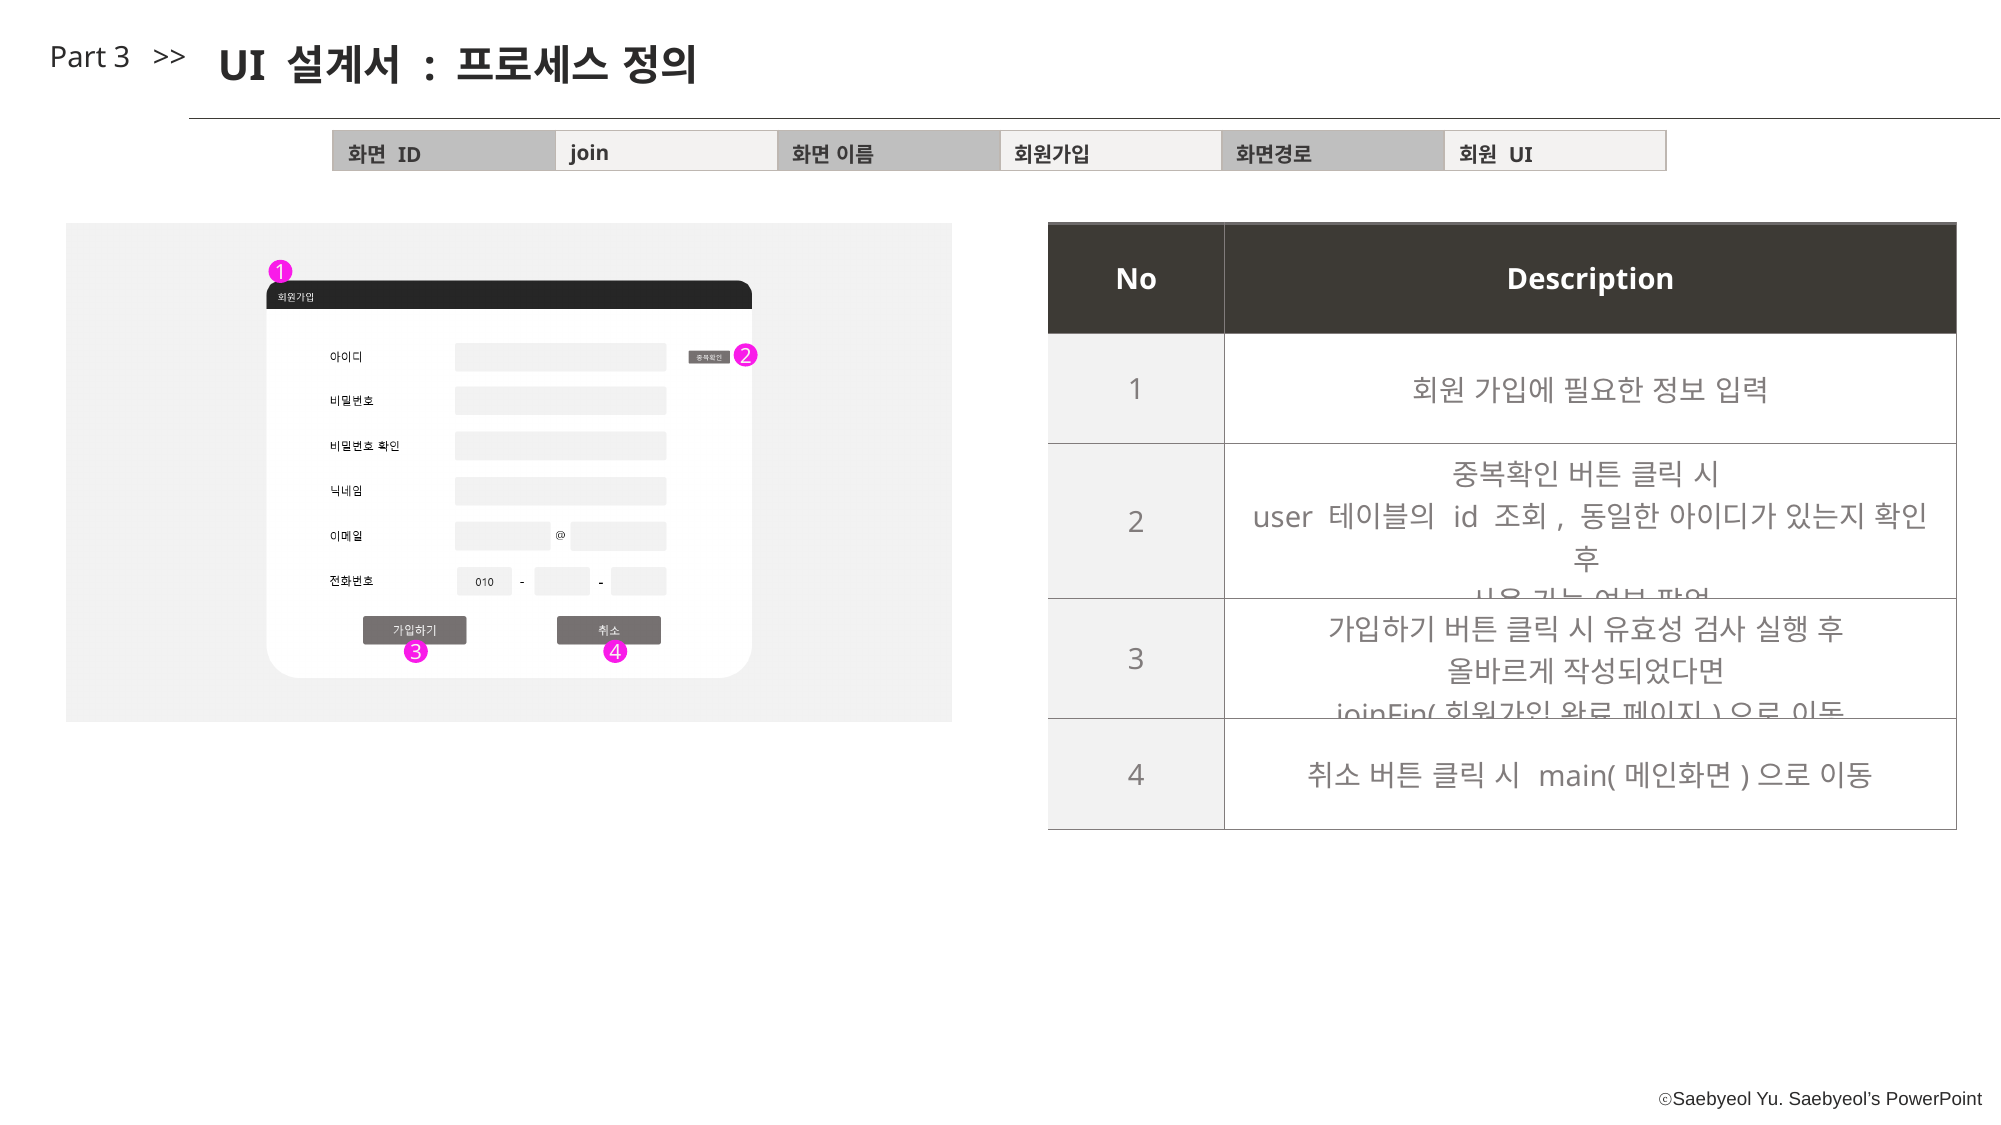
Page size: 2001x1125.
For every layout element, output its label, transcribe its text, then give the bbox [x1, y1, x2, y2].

table_header Description [1225, 225, 1956, 333]
table_header 회원 UI [1445, 131, 1665, 170]
table_header 회원가입 [1001, 131, 1221, 170]
table_header join [556, 131, 777, 170]
table_cell 1 [1048, 334, 1224, 443]
text_box Part 3 >> [34, 30, 202, 81]
table_cell 가입하기 버튼 클릭 시 유효성 검사 실행 후 올바르게 작성되었다면 joinFin(회원가입 완료 페이지)으로 이동 [1225, 599, 1956, 718]
table_cell 회원 가입에 필요한 정보 입력 [1225, 334, 1956, 443]
table_cell 취소 버튼 클릭 시 main(메인화면)으로 이동 [1225, 719, 1956, 829]
table_cell 4 [1048, 719, 1224, 829]
table_header No [1048, 225, 1224, 333]
picture [65, 223, 952, 722]
table_cell 중복확인 버튼 클릭 시 user 테이블의 id 조회, 동일한 아이디가 있는지 확인 후 사용 가능 여부 팝업 [1225, 444, 1956, 598]
table_cell 3 [1048, 599, 1224, 718]
table_header 화면 이름 [779, 131, 999, 170]
table_header 화면 ID [334, 131, 555, 170]
table_cell 2 [1048, 444, 1224, 598]
table_header 화면경로 [1223, 131, 1443, 170]
text_box UI 설계서 : 프로세스 정의 [203, 31, 714, 97]
